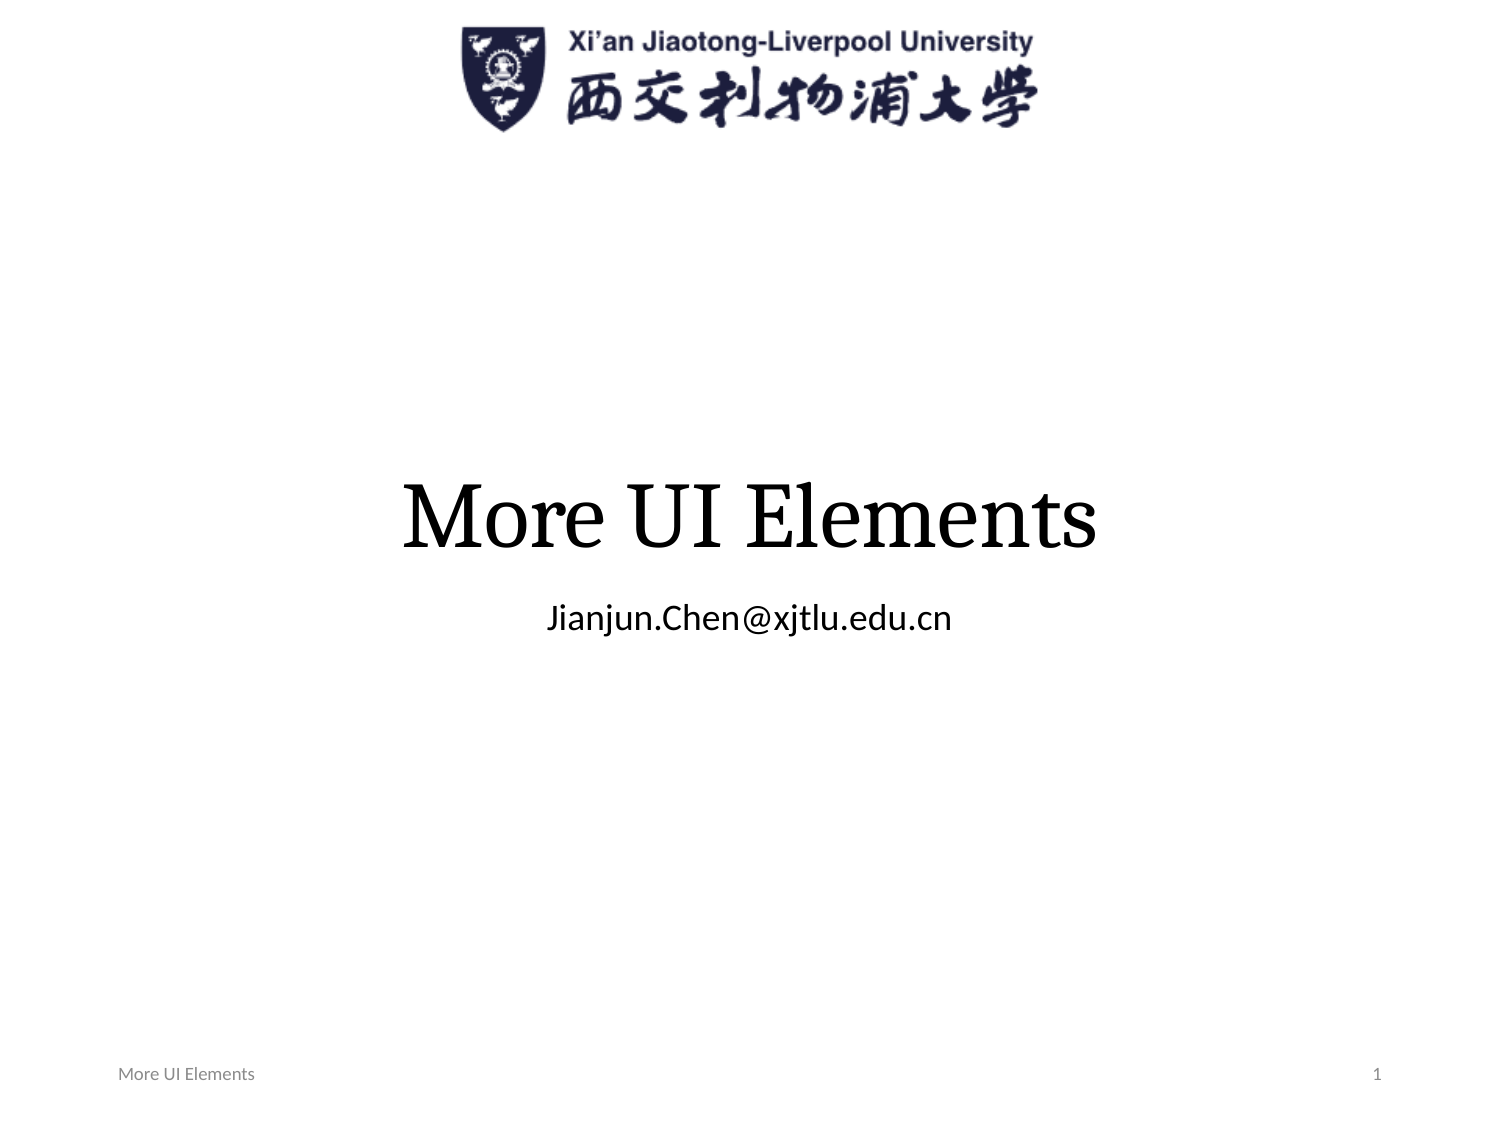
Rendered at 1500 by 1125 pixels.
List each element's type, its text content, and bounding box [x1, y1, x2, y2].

title More UI Elements [187, 184, 1313, 576]
slide_number More UI Elements [103, 1042, 441, 1103]
subtitle Jianjun.Chen@xjtlu.edu.cn [187, 590, 1313, 863]
picture [453, 18, 1047, 139]
slide_number 1 [1059, 1042, 1397, 1103]
